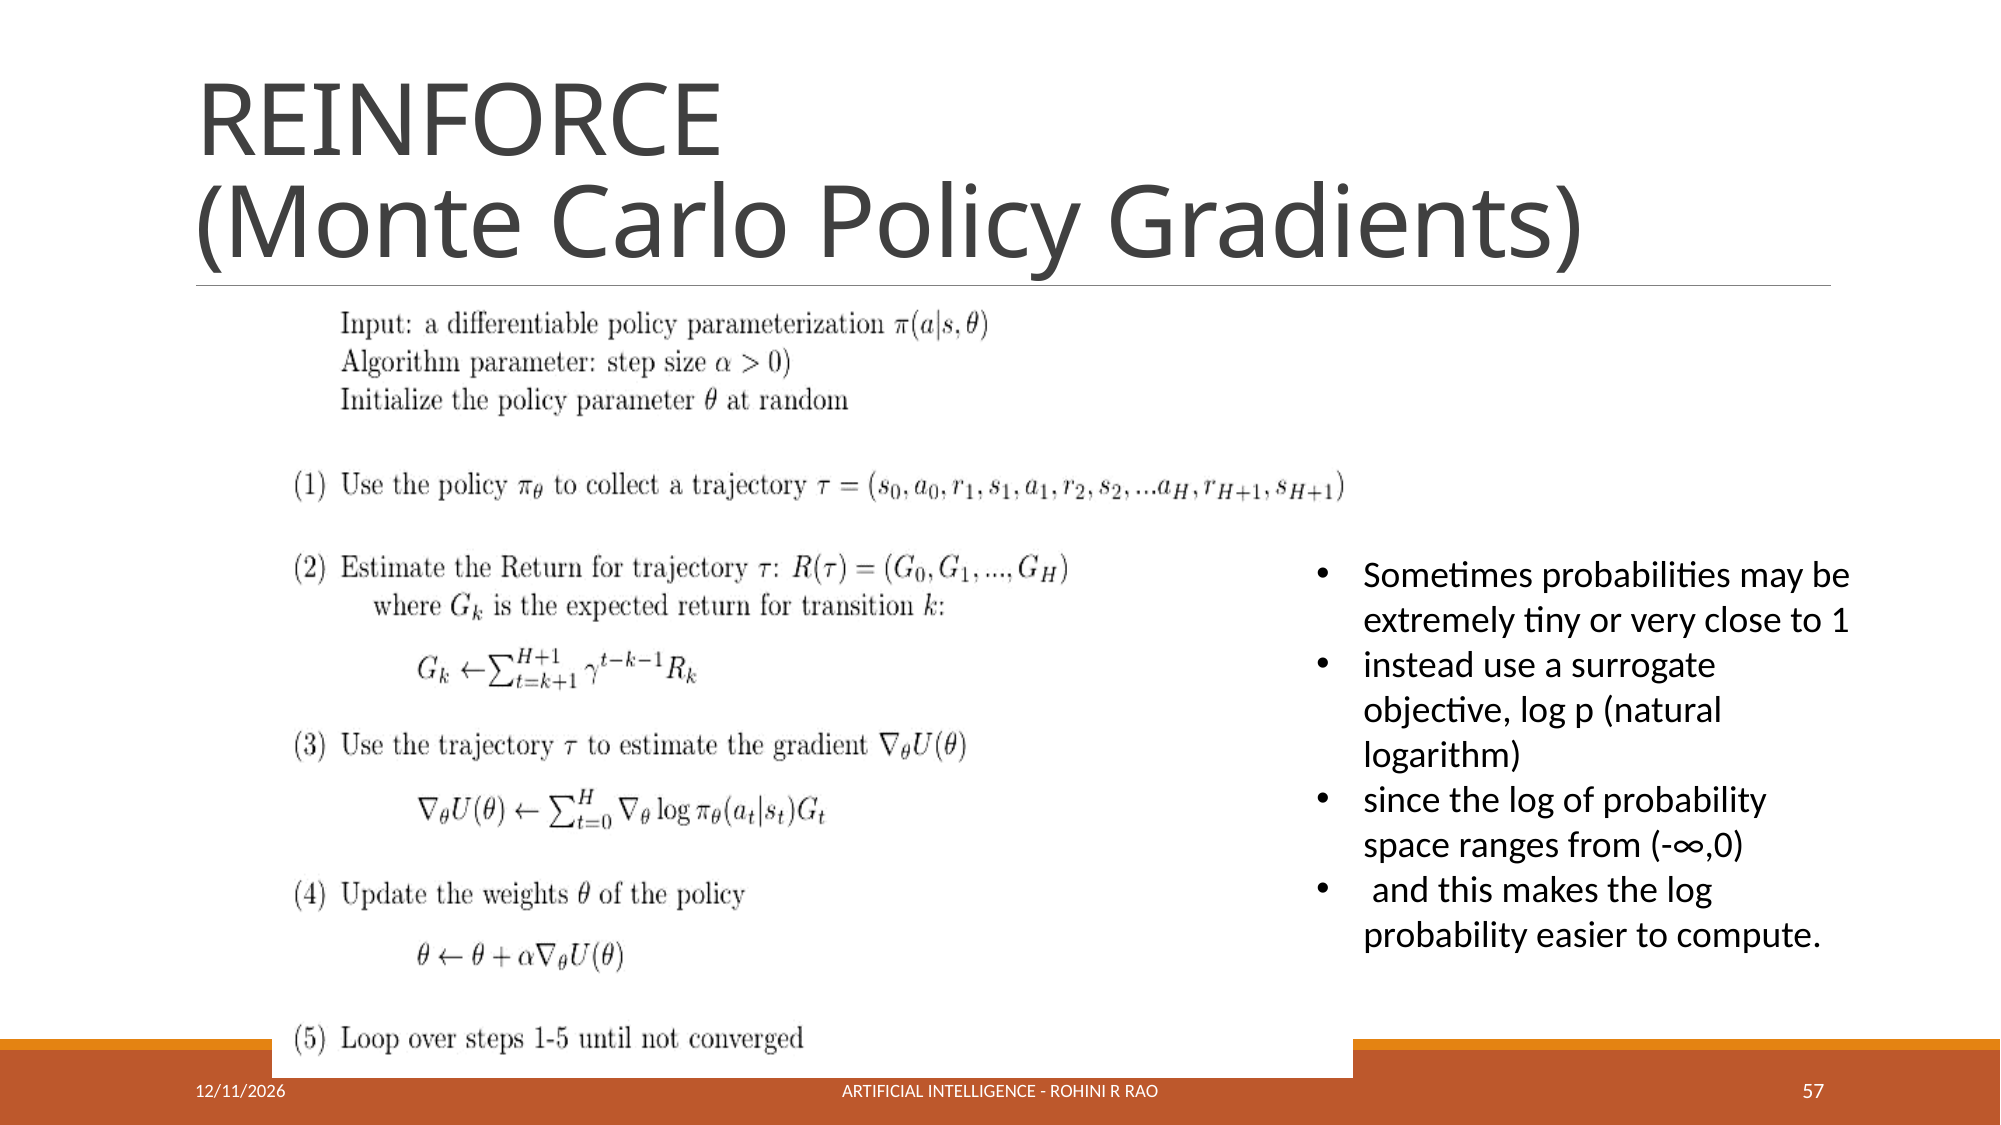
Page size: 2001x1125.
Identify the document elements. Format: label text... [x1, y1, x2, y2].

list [271, 297, 1353, 1079]
slide_number 57 [1624, 1059, 1840, 1120]
text_box Sometimes probabilities may be extremely tiny or very close to 1 instead use a surrogate objective, log p (natural logarithm) since the log of probability space ranges from (-∞,0) and this makes the log probability easier to compute. [1361, 542, 1867, 963]
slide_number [180, 1059, 586, 1120]
footer Artificial Intelligence - Rohini R Rao [604, 1059, 1396, 1120]
title REINFORCE (Monte Carlo Policy Gradients) [180, 47, 1830, 285]
